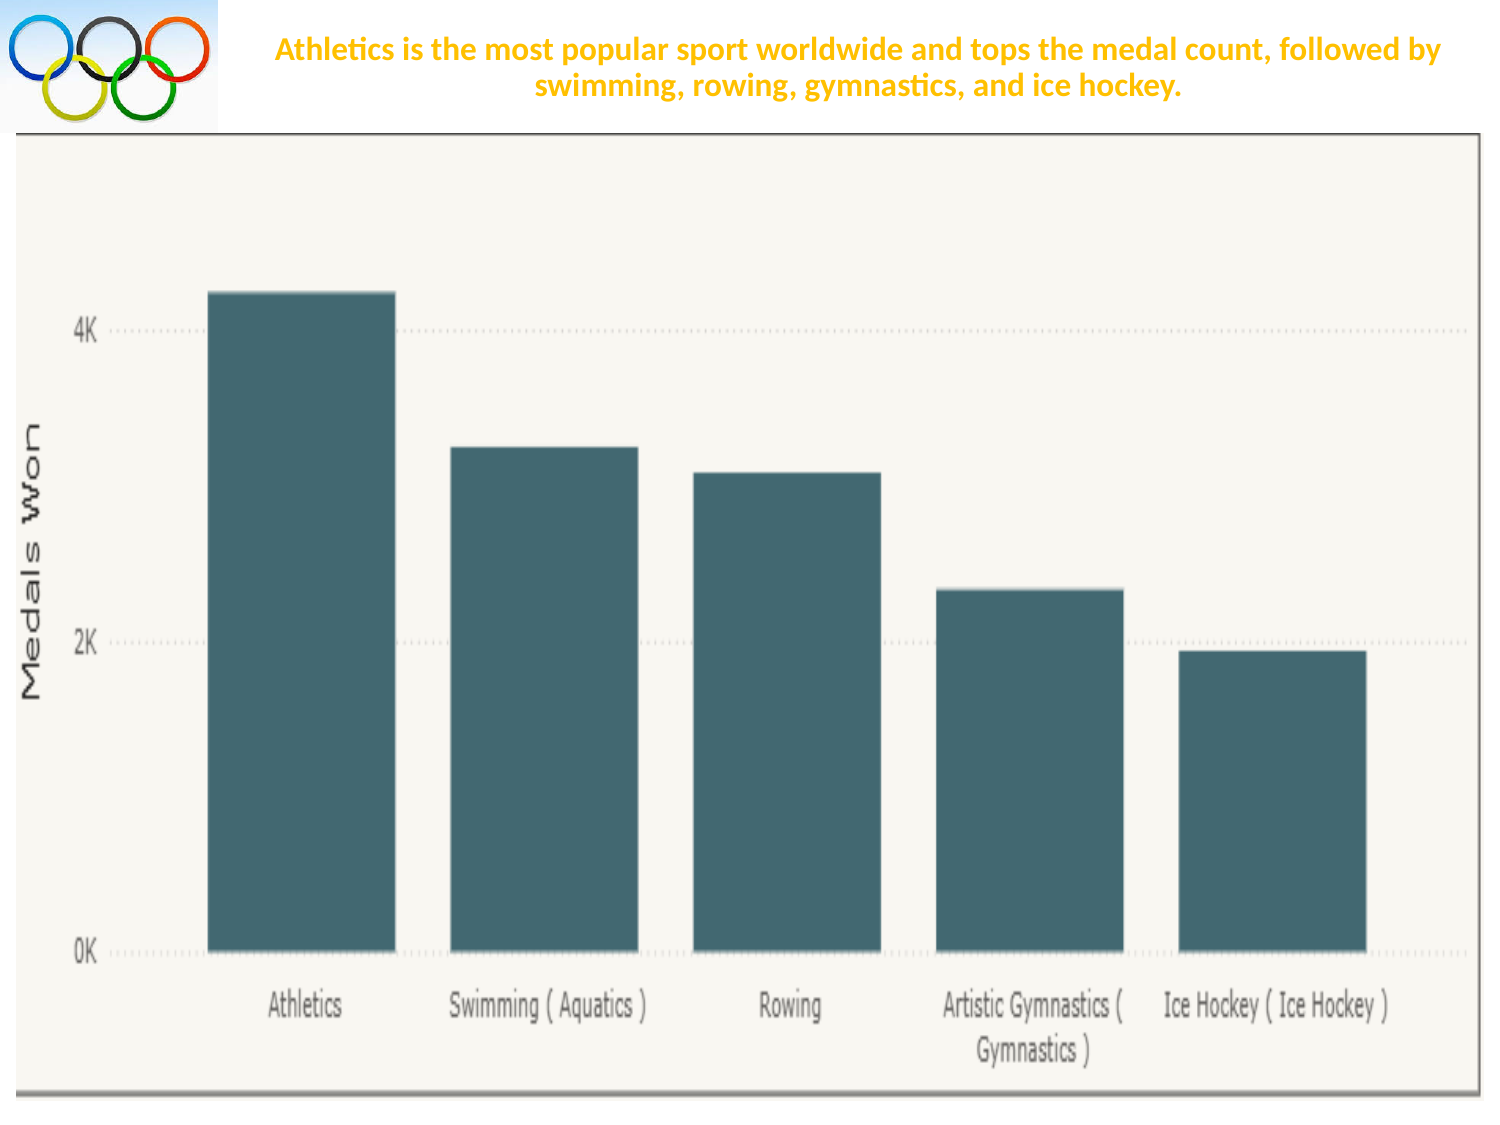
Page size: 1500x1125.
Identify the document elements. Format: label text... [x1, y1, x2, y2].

picture [0, 0, 1484, 1101]
title Athletics is the most popular sport worldwide and tops the medal count, followed by swimming, rowing, gymnastics, and ice hockey. [219, 0, 1500, 211]
